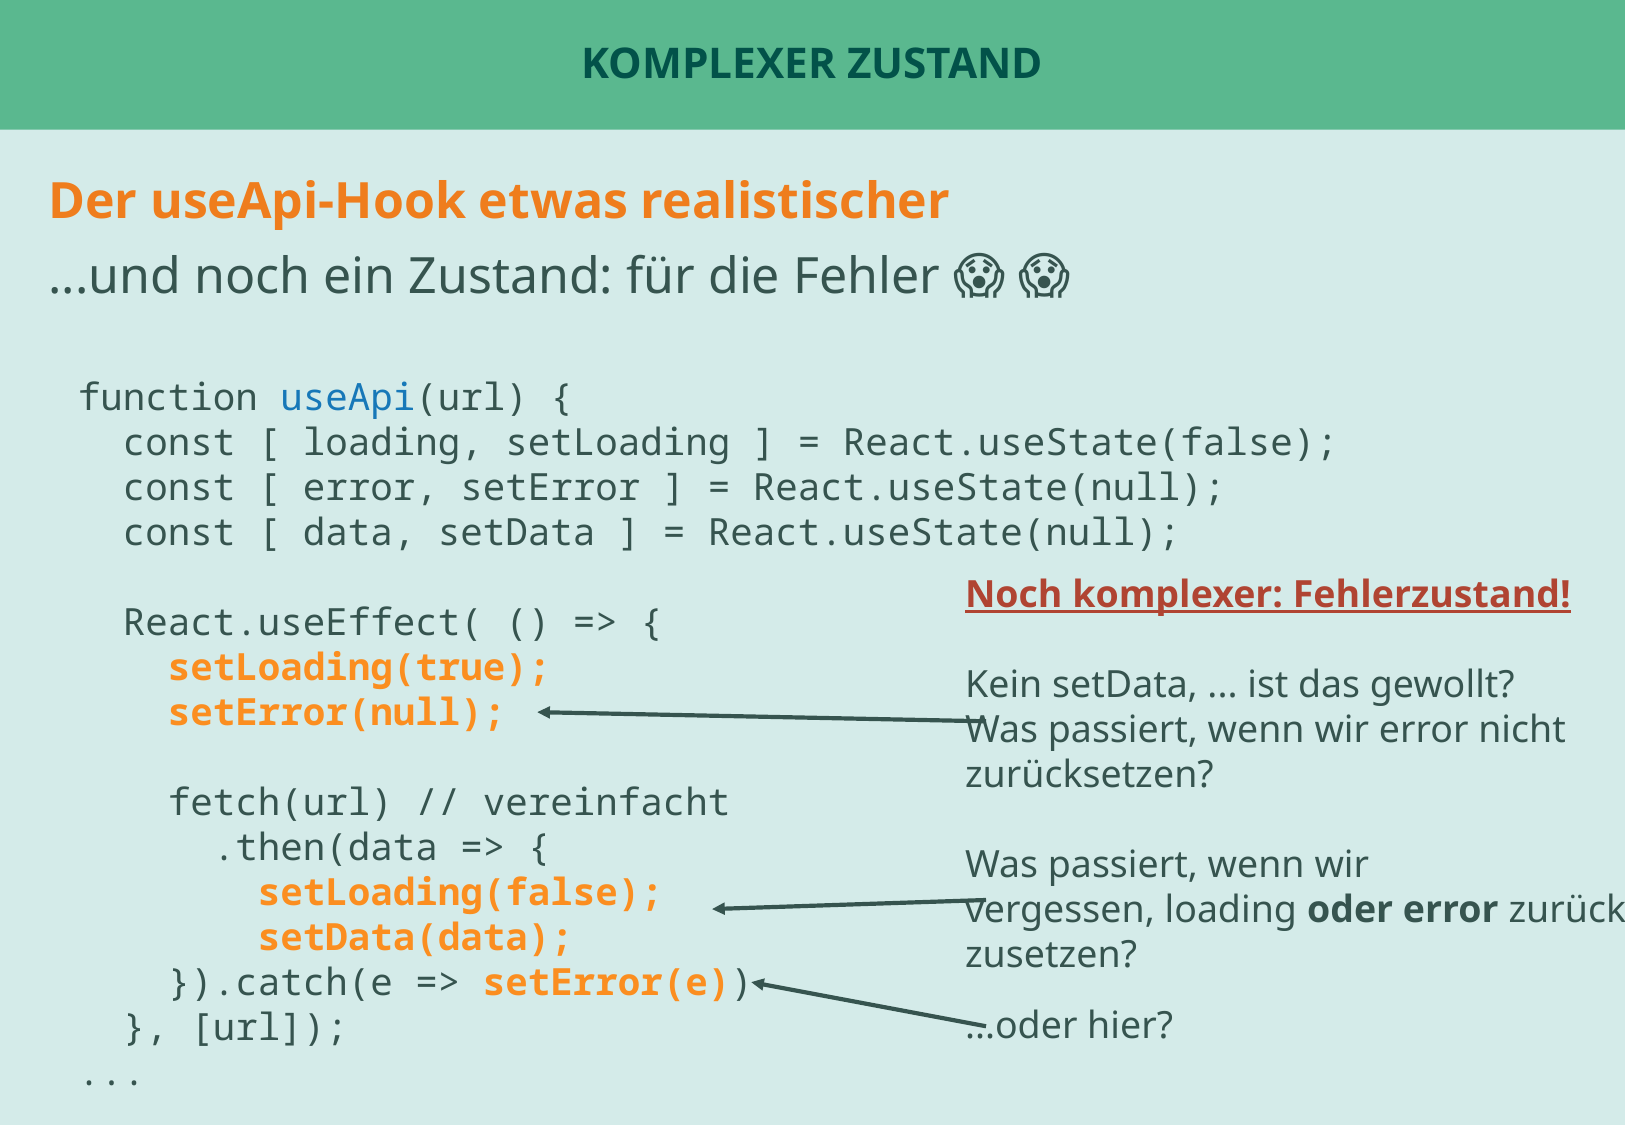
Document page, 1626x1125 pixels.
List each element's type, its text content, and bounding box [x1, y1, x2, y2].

text_box Noch komplexer: Fehlerzustand! Kein setData, ... ist das gewollt? Was passiert, wenn wir error nicht zurücksetzen? Was passiert, wenn wir vergessen, loading oder error zurück zusetzen? ...oder hier? [950, 562, 1625, 1099]
list Der useApi-Hook etwas realistischer ...und noch ein Zustand: für die Fehler 😱 😱 [33, 168, 1592, 1043]
title Komplexer Zustand [0, 0, 1625, 130]
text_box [537, 712, 987, 722]
text_box function useApi(url) { const [ loading, setLoading ] = React.useState(false); const [ error, setError ] = React.useState(null); const [ data, setData ] = React.useState(null); React.useEffect( () => { setLoading(true); setError(null); fetch(url) // vereinfacht .then(data => { setLoading(false); setData(data); }).catch(e => setError(e)) }, [url]); ... [63, 365, 1562, 1101]
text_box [751, 982, 987, 1027]
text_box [712, 899, 986, 910]
